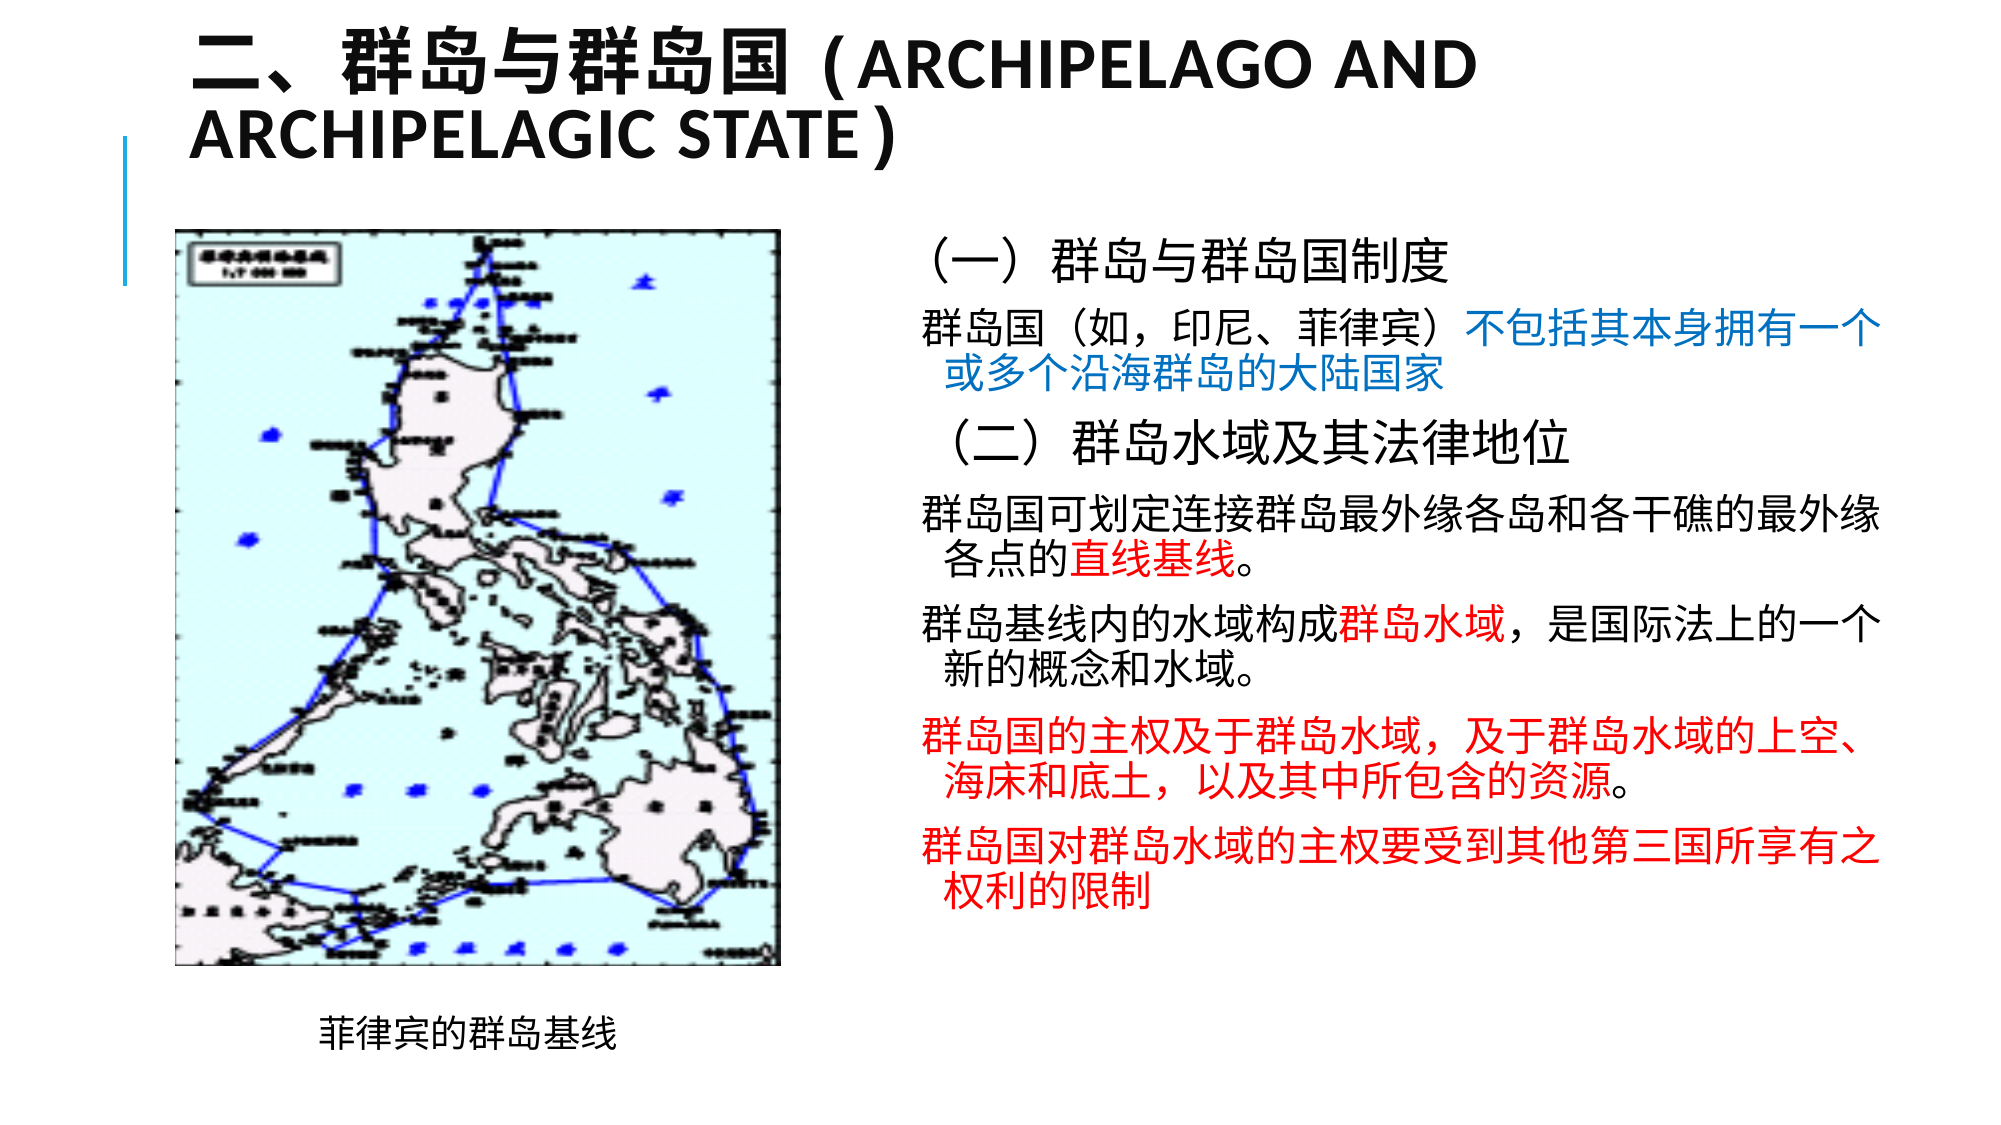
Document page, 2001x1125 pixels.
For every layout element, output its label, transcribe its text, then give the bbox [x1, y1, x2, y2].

picture [174, 229, 782, 967]
text_box 菲律宾的群岛基线 [303, 1002, 683, 1063]
list （一）群岛与群岛国制度 群岛国（如，印尼、菲律宾）不包括其本身拥有一个或多个沿海群岛的大陆国家 （二）群岛水域及其法律地位 群岛国可划定连接群岛最外缘各岛和各干礁的最外缘各点的直线基线。 群岛基线内的水域构成群岛水域，是国际法上的一个新的概念和水域。 群岛国的主权及于群岛水域，及于群岛水域的上空、海床和底土，以及其中所包含的资源。 群岛国对群岛水域的主权要受到其他第三国所享有之权利的限制 [892, 229, 1930, 1064]
title 二、群岛与群岛国(Archipelago And Archipelagic State) [175, 23, 1885, 270]
